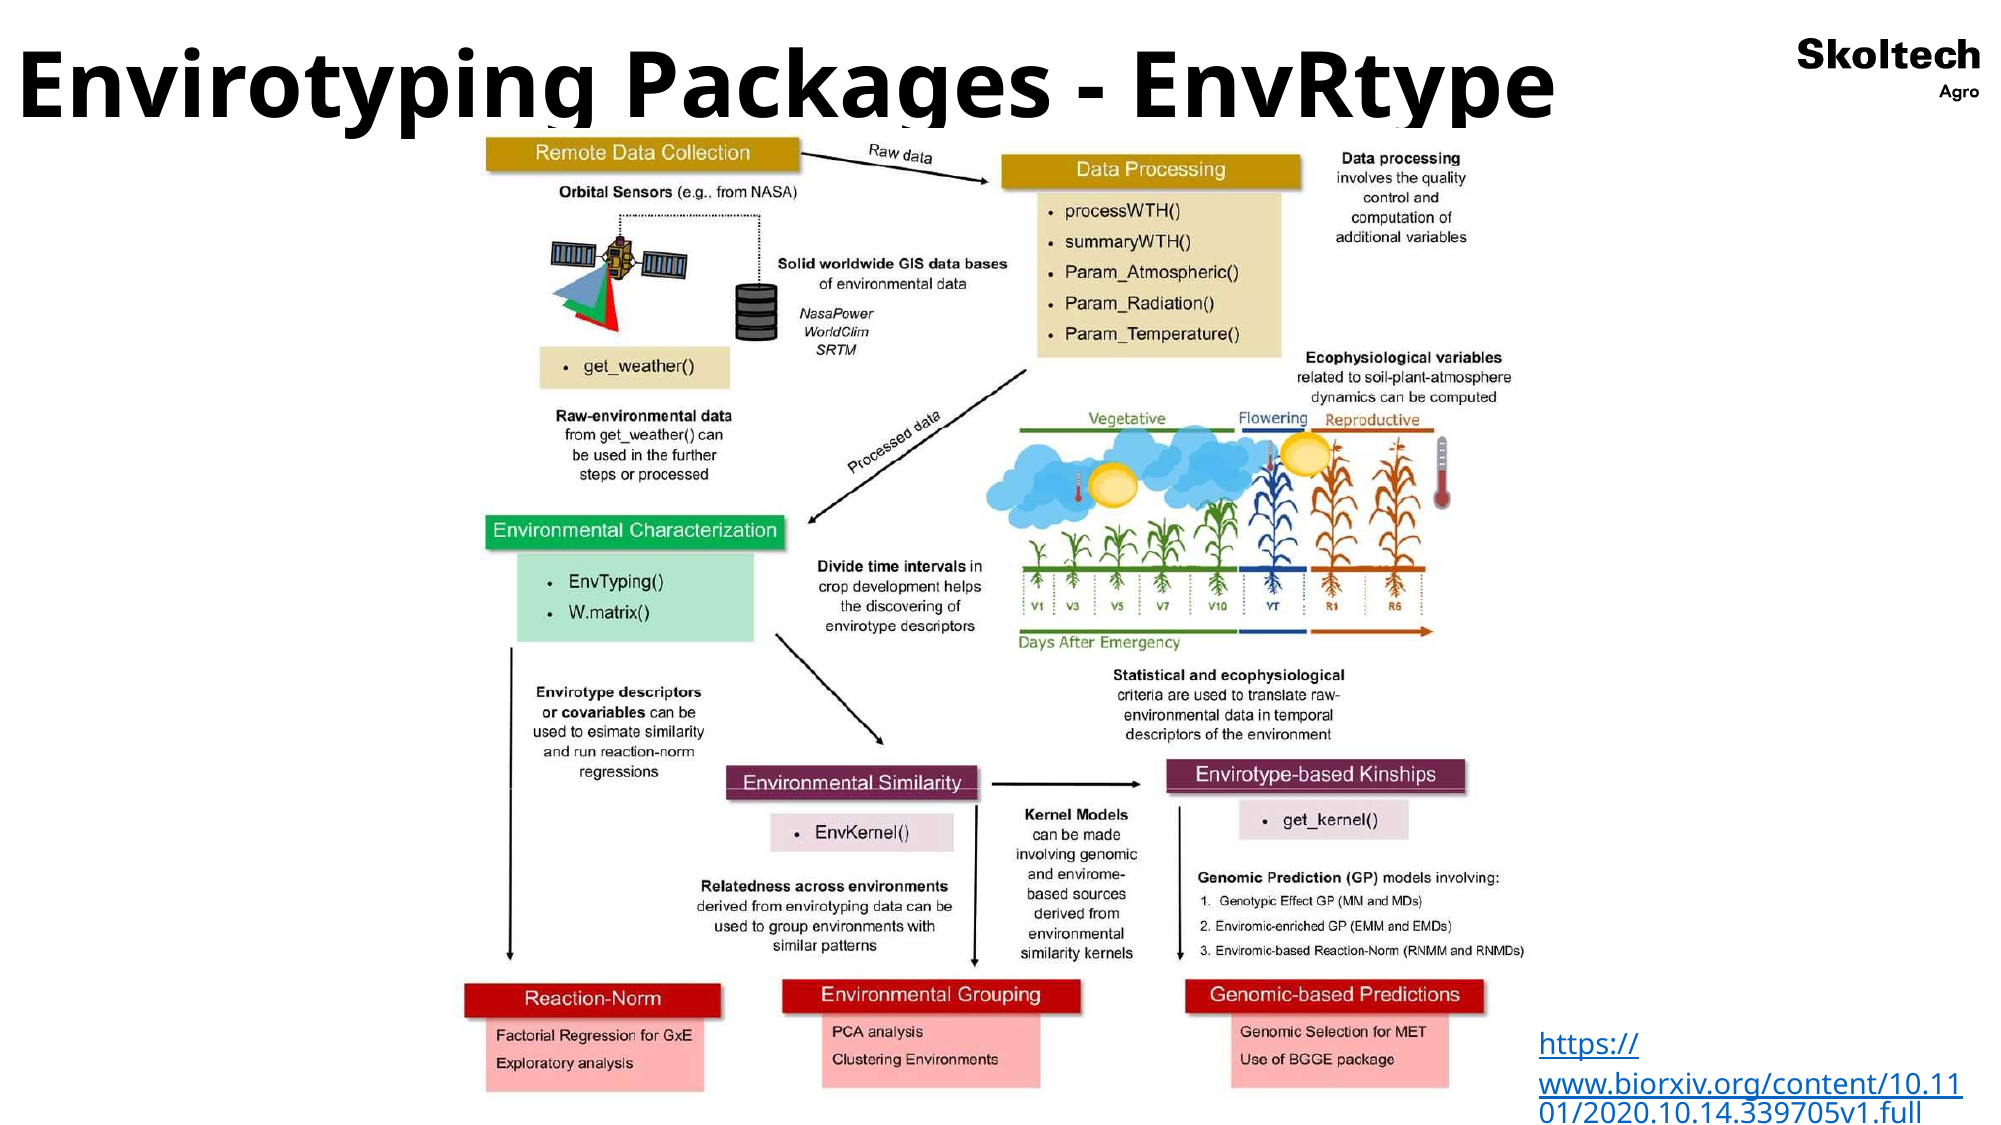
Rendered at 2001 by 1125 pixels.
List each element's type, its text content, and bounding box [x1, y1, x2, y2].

text_box https://www.biorxiv.org/content/10.1101/2020.10.14.339705v1.full [1523, 1017, 1985, 1125]
picture [1946, 20, 1985, 116]
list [453, 128, 1531, 1103]
title Envirotyping Packages - EnvRtype [0, 0, 1946, 175]
